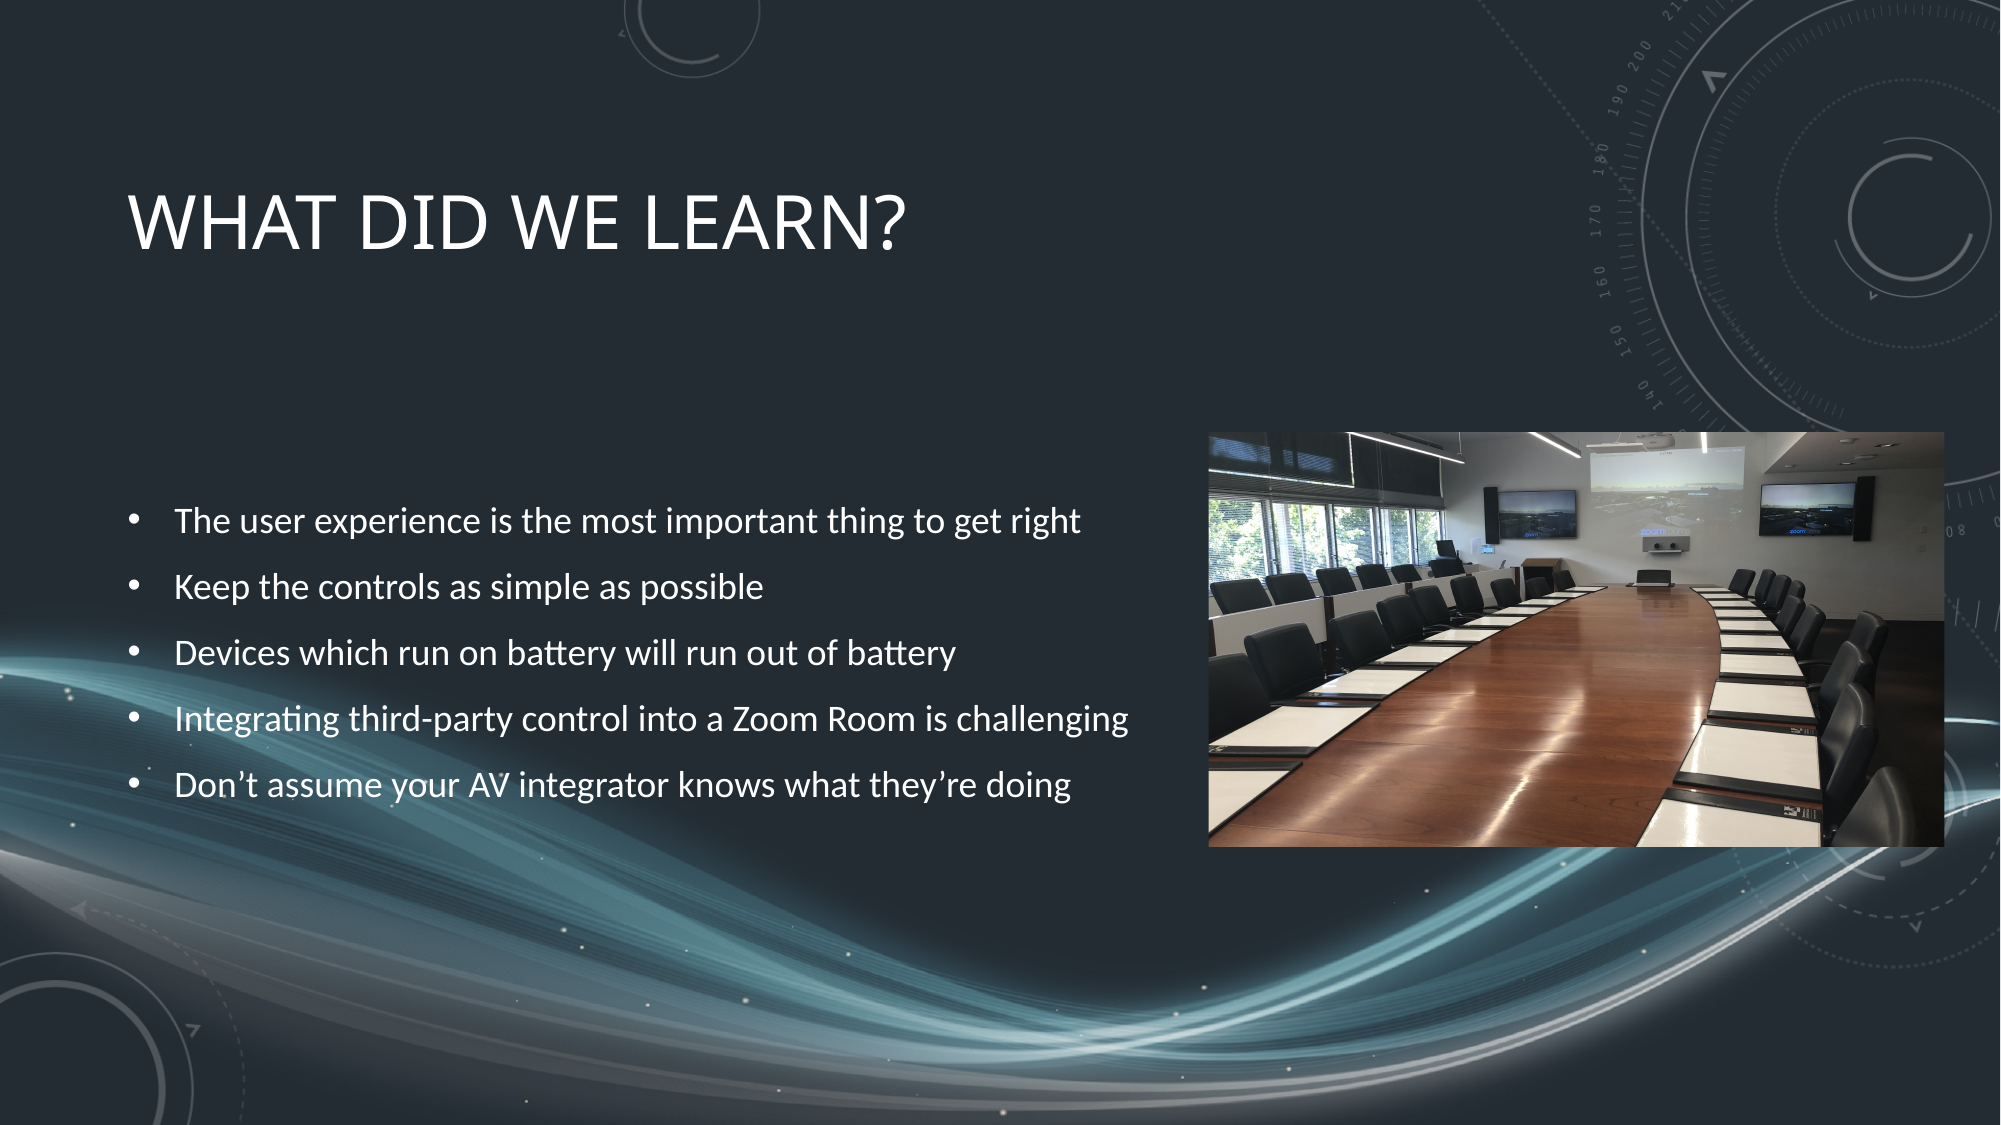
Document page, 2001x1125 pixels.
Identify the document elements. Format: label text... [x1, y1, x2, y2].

list The user experience is the most important thing to get right Keep the controls as simple as possible Devices which run on battery will run out of battery Integrating third-party control into a Zoom Room is challenging Don’t assume your AV integrator knows what they’re doing [112, 351, 1775, 950]
picture [0, 0, 2001, 1125]
title What did we learn? [112, 99, 1775, 339]
